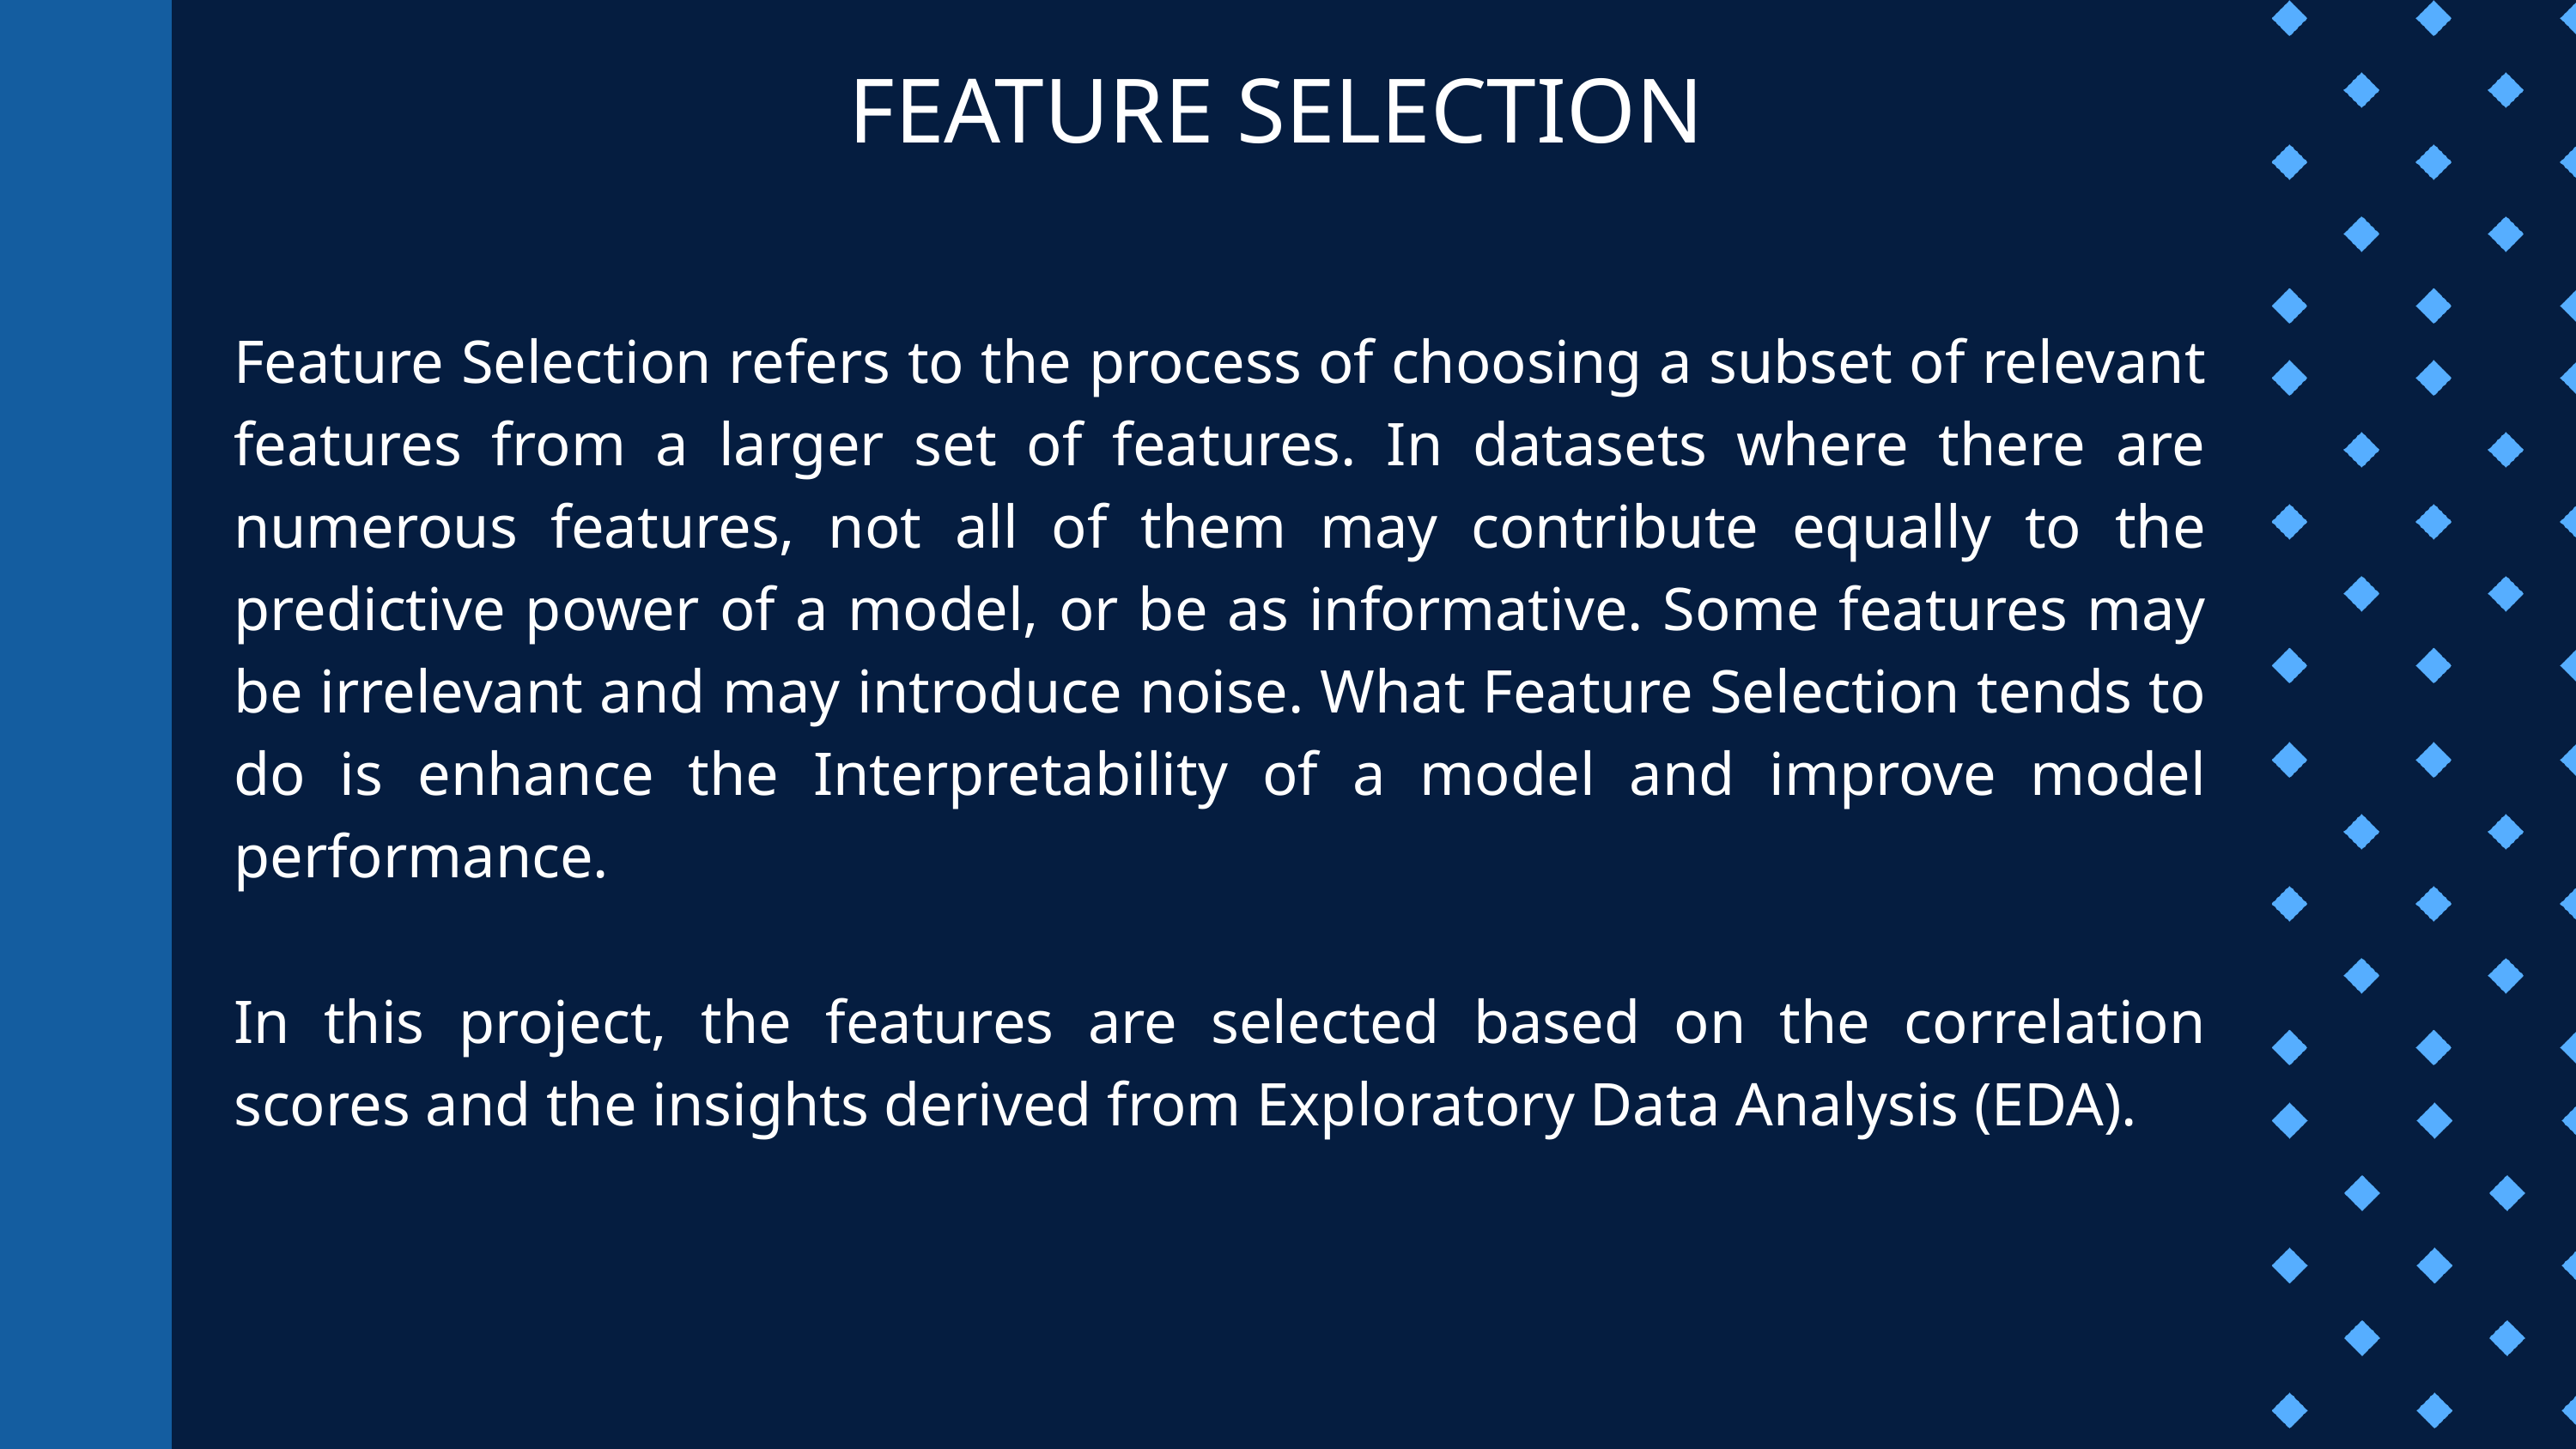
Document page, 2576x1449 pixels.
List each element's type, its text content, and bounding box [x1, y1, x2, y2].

text_box [2271, 0, 2576, 324]
text_box [2271, 360, 2576, 684]
text_box [2271, 1102, 2576, 1428]
text_box Feature Selection refers to the process of choosing a subset of relevant features from a larger set of features. In datasets where there are numerous features, not all of them may contribute equally to the predictive power of a model, or be as informative. Some features may be irrelevant and may introduce noise. What Feature Selection tends to do is enhance the Interpretability of a model and improve model performance. In this project, the features are selected based on the correlation scores and the insights derived from Exploratory Data Analysis (EDA). [234, 229, 2208, 1137]
text_box FEATURE SELECTION [579, 54, 1996, 161]
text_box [0, 0, 172, 1449]
text_box [2271, 742, 2576, 1065]
